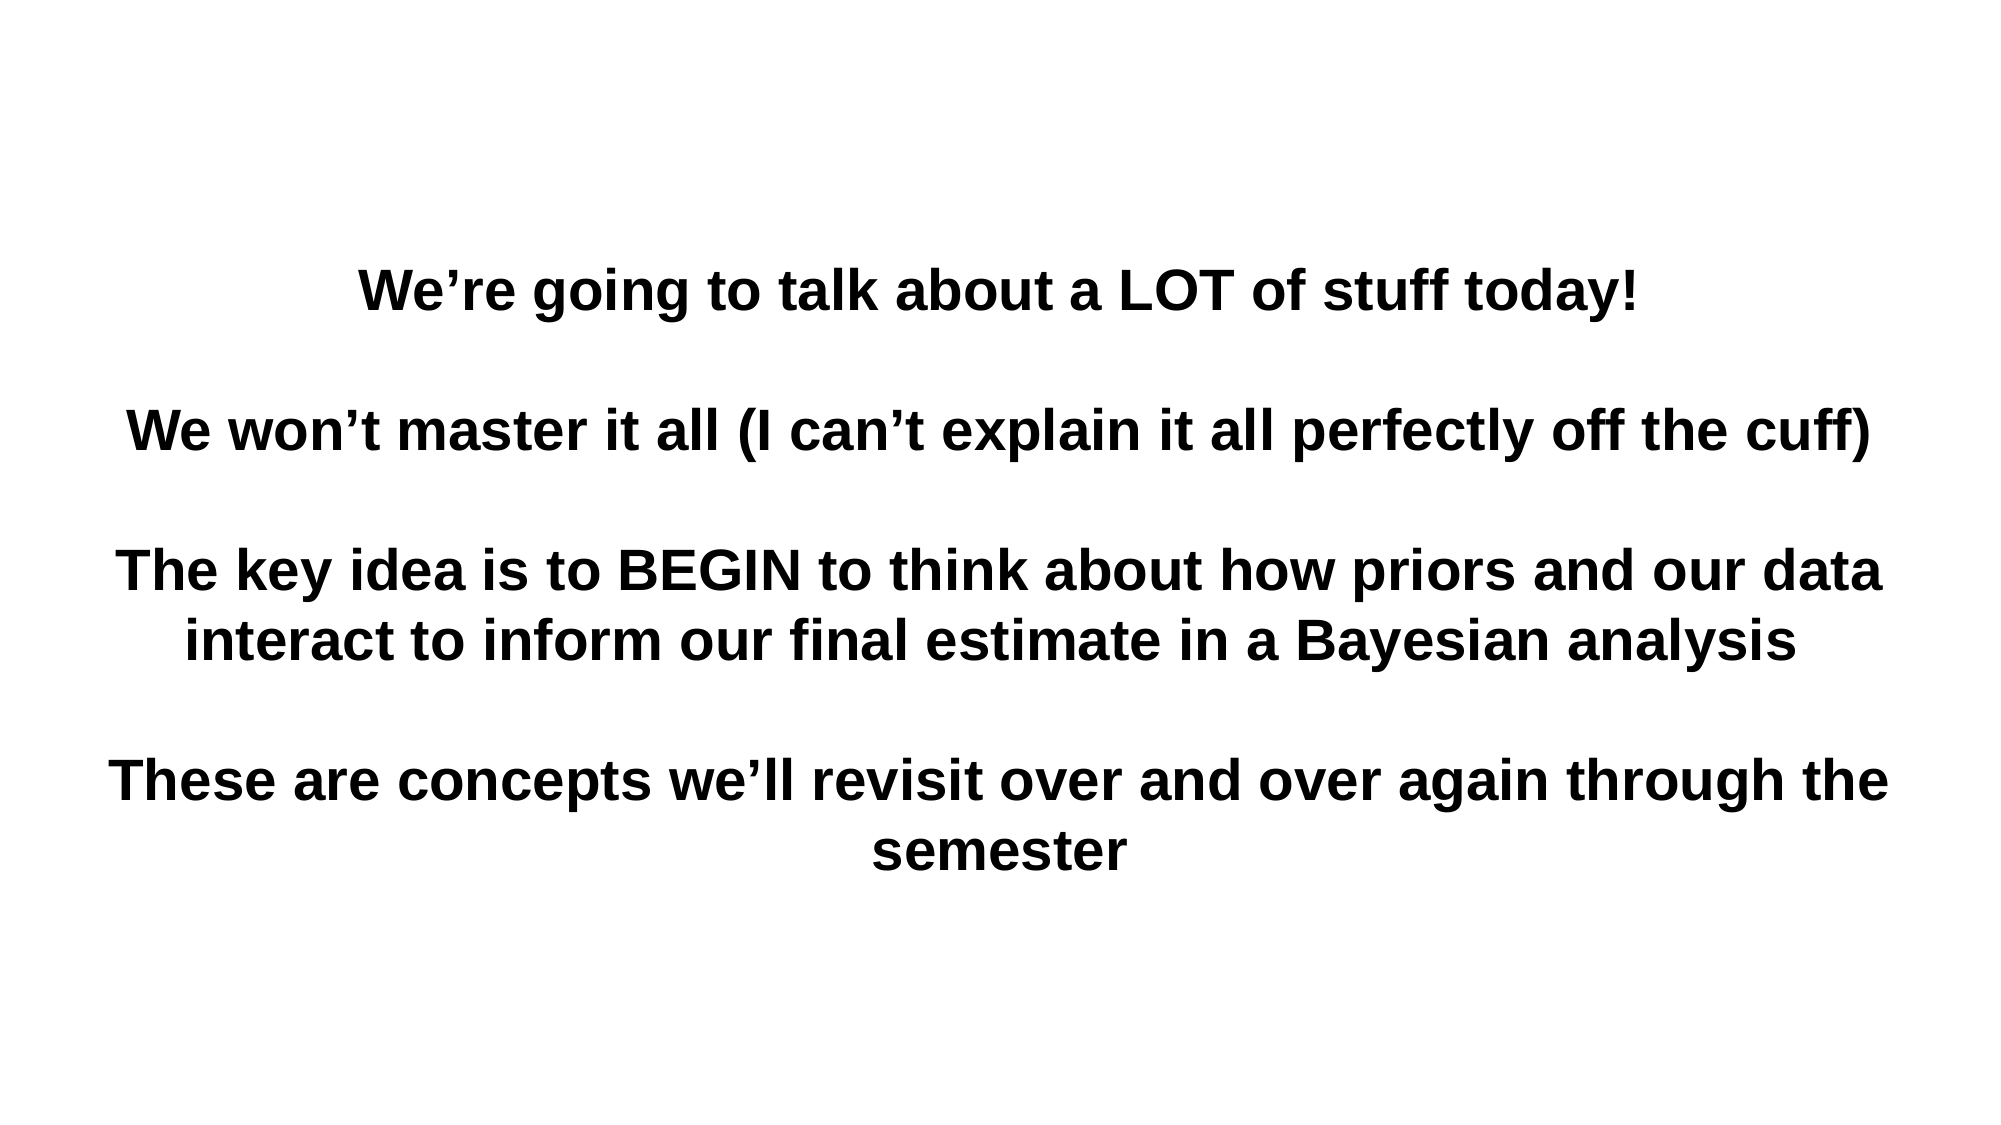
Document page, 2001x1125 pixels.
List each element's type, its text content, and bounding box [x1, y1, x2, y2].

text_box We’re going to talk about a LOT of stuff today! We won’t master it all (I can’t explain it all perfectly off the cuff) The key idea is to BEGIN to think about how priors and our data interact to inform our final estimate in a Bayesian analysis These are concepts we’ll revisit over and over again through the semester [61, 244, 1939, 889]
